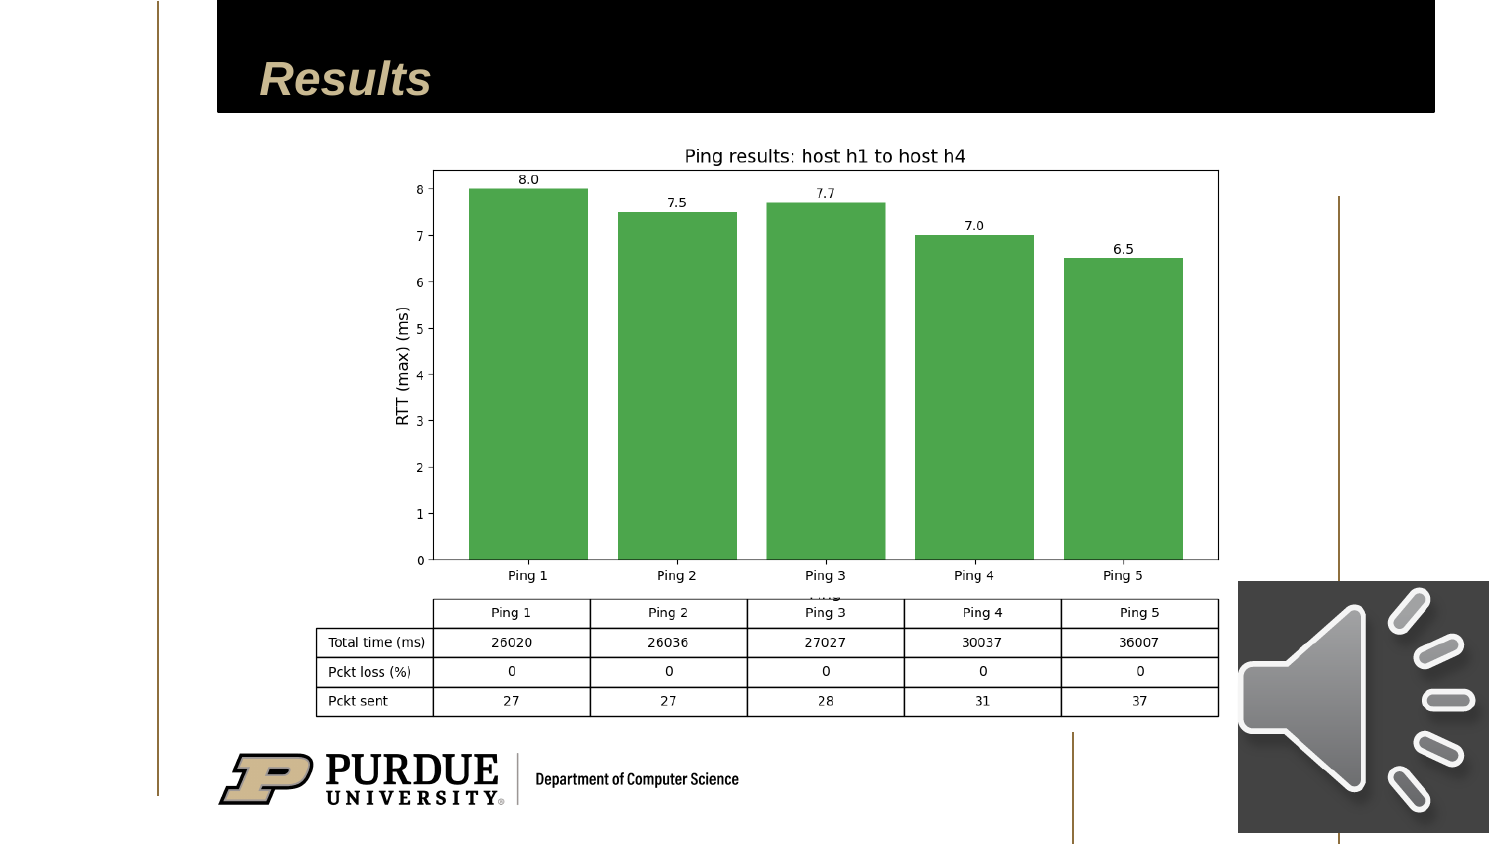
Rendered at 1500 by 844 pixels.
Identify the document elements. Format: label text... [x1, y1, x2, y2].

picture [218, 751, 750, 808]
picture [275, 135, 1490, 834]
title Results [257, 51, 1245, 197]
